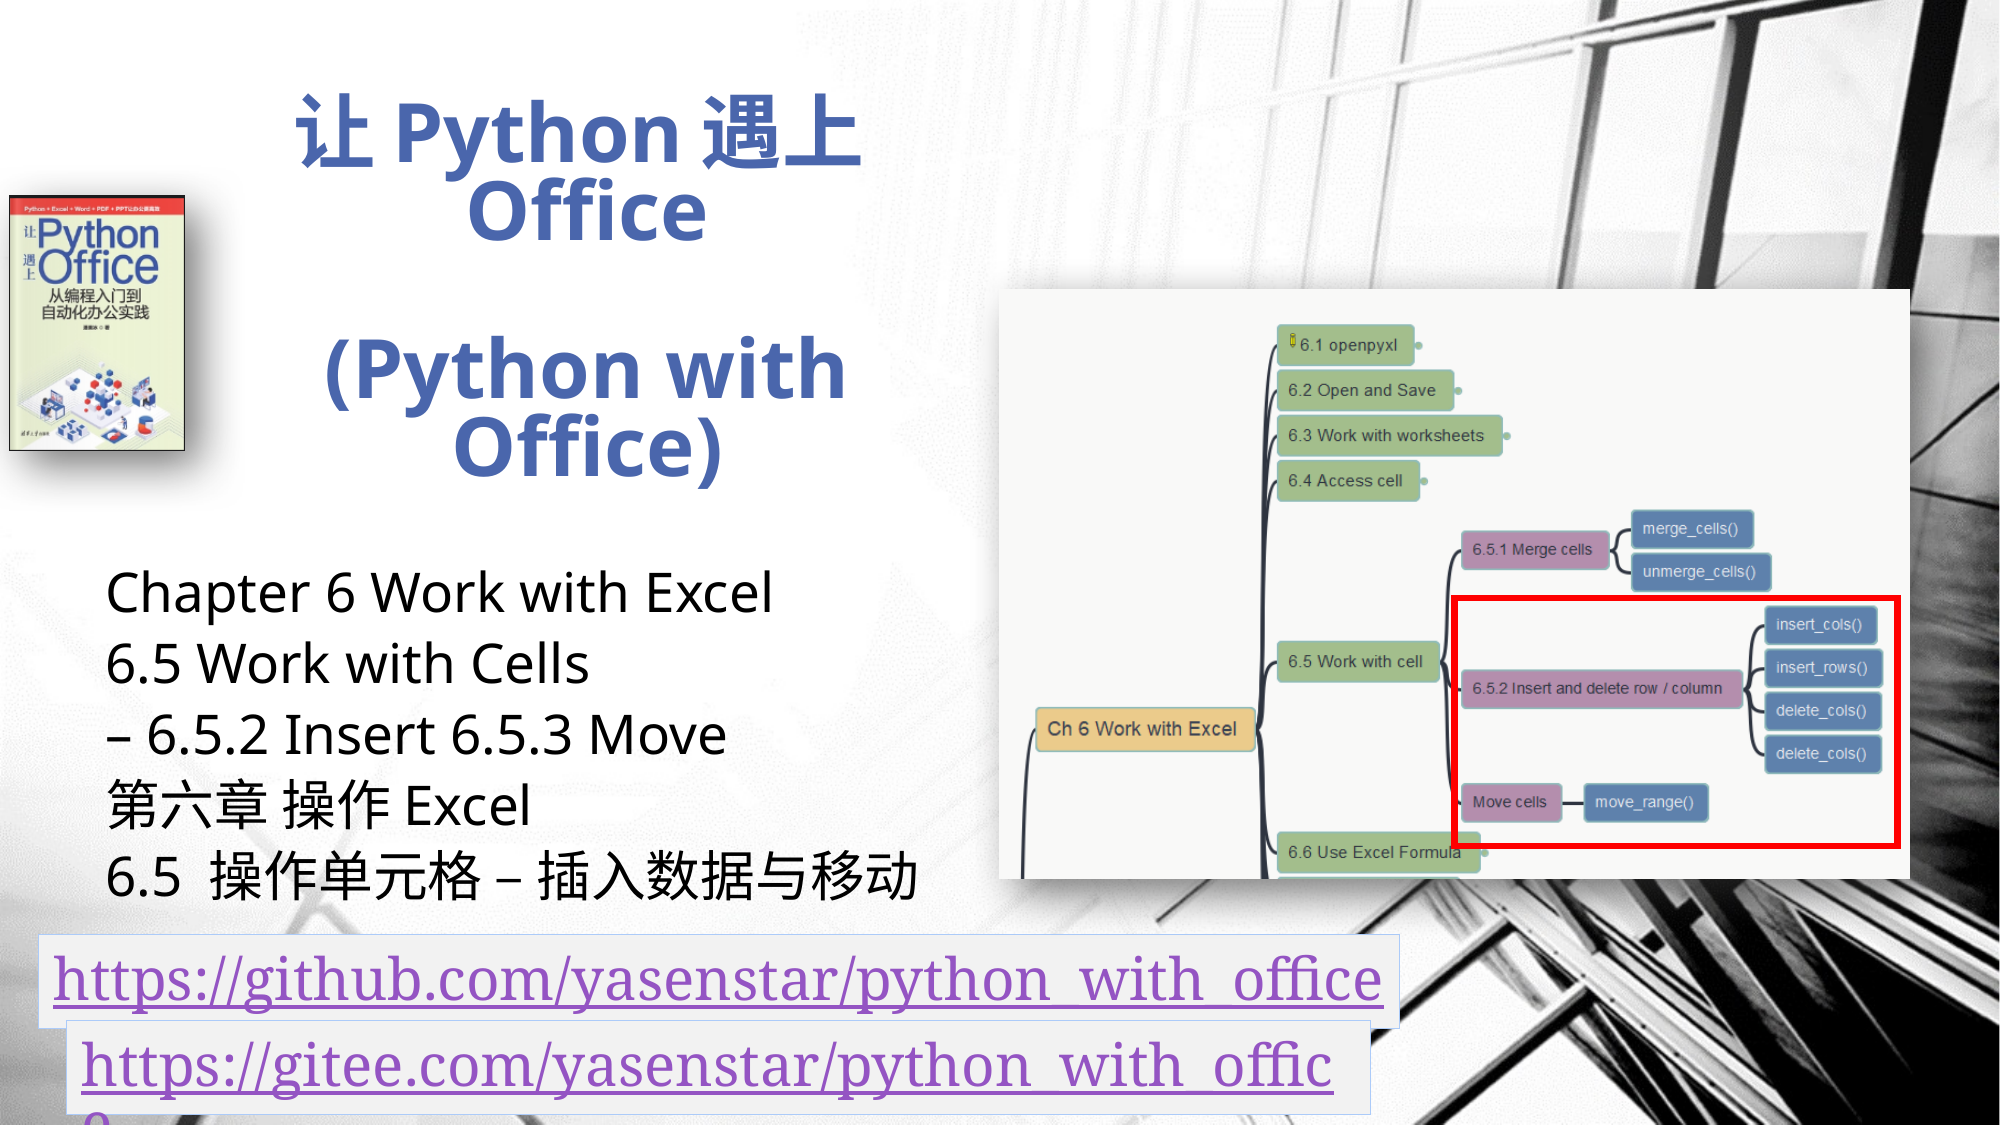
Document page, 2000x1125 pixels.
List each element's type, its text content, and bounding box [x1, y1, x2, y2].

text_box https://gitee.com/yasenstar/python_with_office [66, 1020, 1371, 1115]
picture [0, 0, 2000, 1125]
title 让Python遇上Office (Python with Office) [174, 87, 1000, 500]
text_box https://github.com/yasenstar/python_with_office [38, 934, 1400, 1029]
subtitle Chapter 6 Work with Excel 6.5 Work with Cells – 6.5.2 Insert 6.5.3 Move 第六章 操作Excel 6.5 操作单元格 – 插入数据与移动 [90, 558, 1000, 917]
